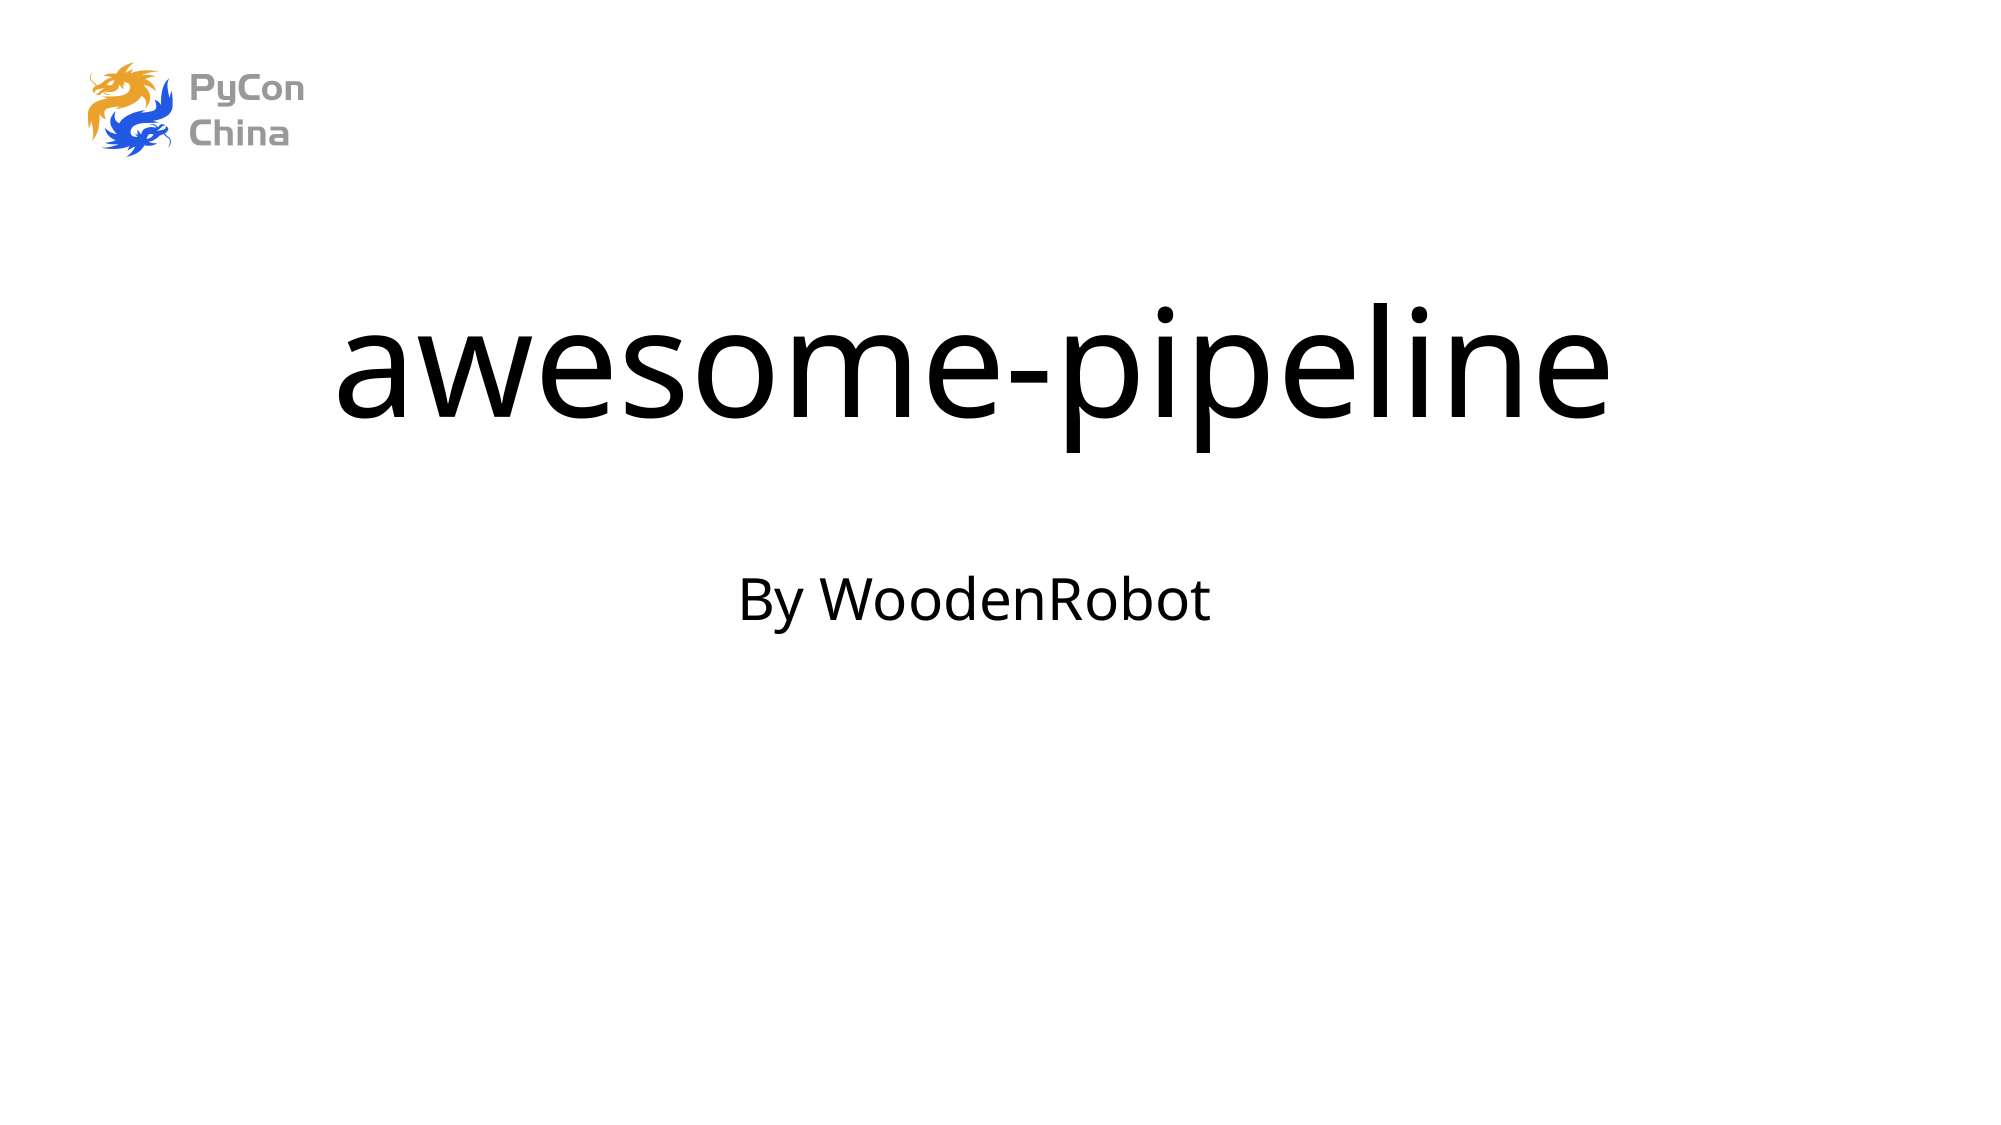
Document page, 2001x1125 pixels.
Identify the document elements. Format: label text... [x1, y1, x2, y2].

picture [0, 0, 391, 220]
subtitle By WoodenRobot [642, 562, 1307, 660]
title awesome-pipeline [224, 181, 1725, 458]
